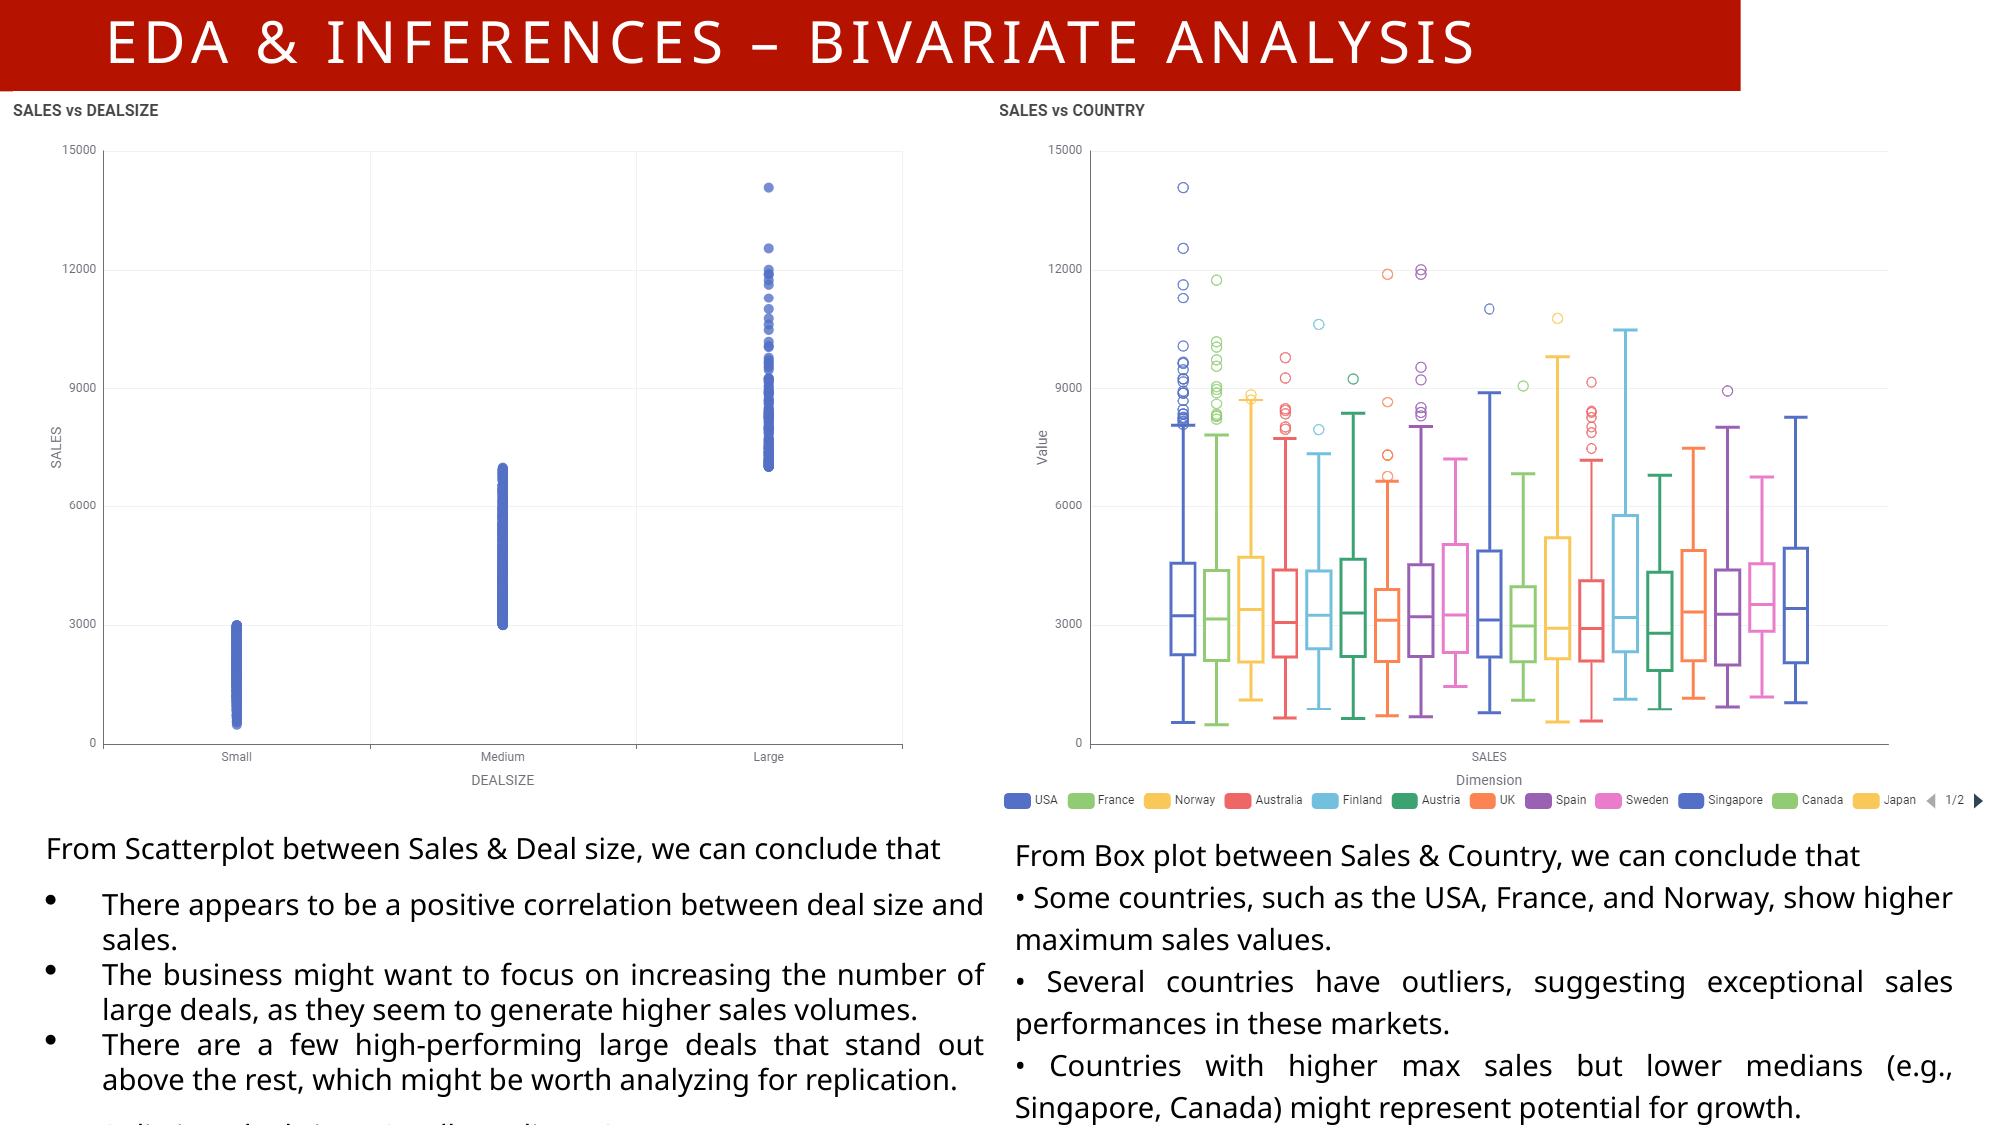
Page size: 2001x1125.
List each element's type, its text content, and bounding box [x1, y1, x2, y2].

text_box From Scatterplot between Sales & Deal size, we can conclude that There appears to be a positive correlation between deal size and sales. The business might want to focus on increasing the number of large deals, as they seem to generate higher sales volumes. There are a few high-performing large deals that stand out above the rest, which might be worth analyzing for replication. 3 distinct deal sizes: Small, Medium, & Large. [31, 823, 999, 1125]
title EDA & Inferences – bivariate analysis [0, 0, 1741, 92]
picture [13, 91, 1987, 813]
text_box From Box plot between Sales & Country, we can conclude that • Some countries, such as the USA, France, and Norway, show higher maximum sales values. • Several countries have outliers, suggesting exceptional sales performances in these markets. • Countries with higher max sales but lower medians (e.g., Singapore, Canada) might represent potential for growth. [999, 823, 1969, 1125]
